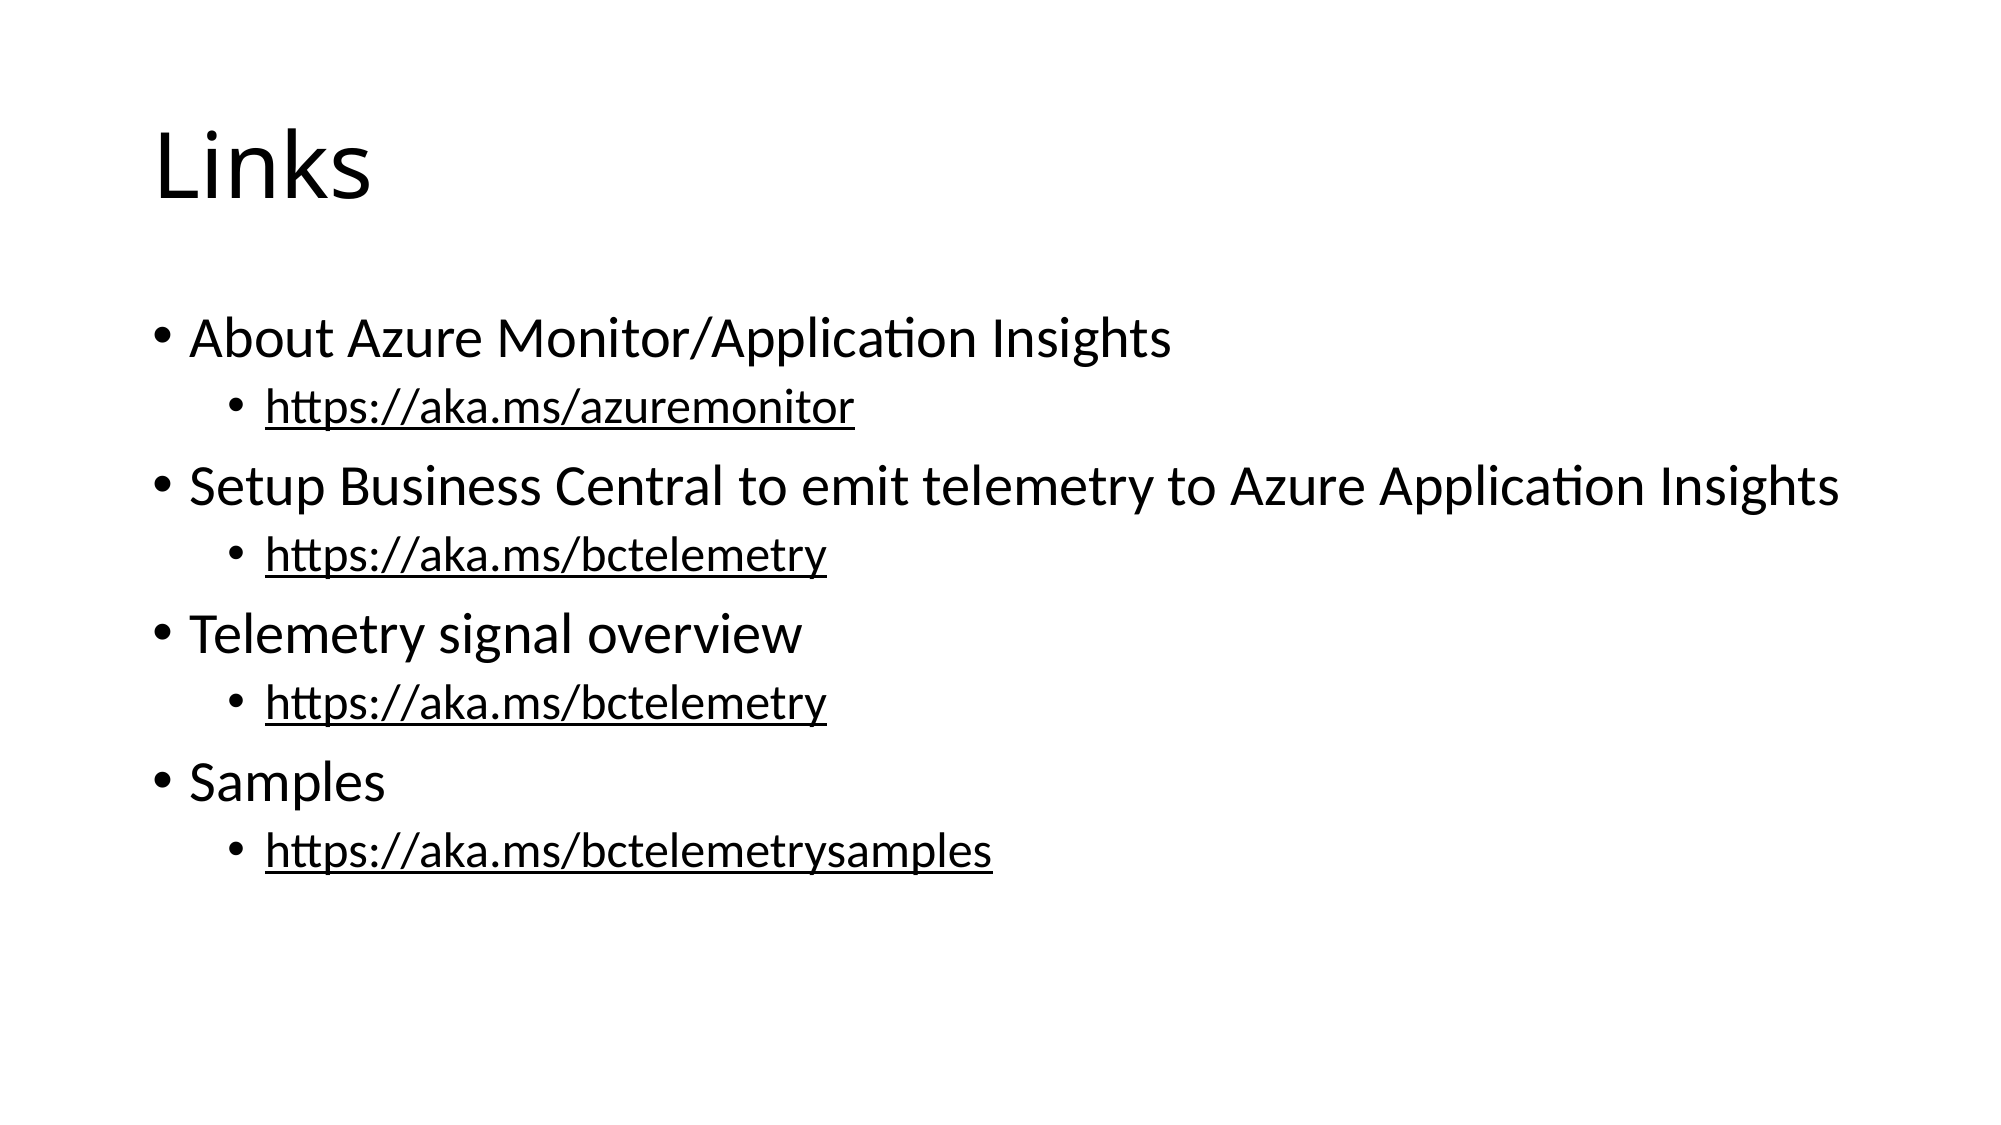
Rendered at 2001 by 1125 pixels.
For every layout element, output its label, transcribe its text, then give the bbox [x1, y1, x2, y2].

list About Azure Monitor/Application Insights https://aka.ms/azuremonitor Setup Business Central to emit telemetry to Azure Application Insights https://aka.ms/bctelemetry Telemetry signal overview https://aka.ms/bctelemetry Samples https://aka.ms/bctelemetrysamples [137, 299, 1863, 1014]
title Links [137, 59, 1863, 278]
